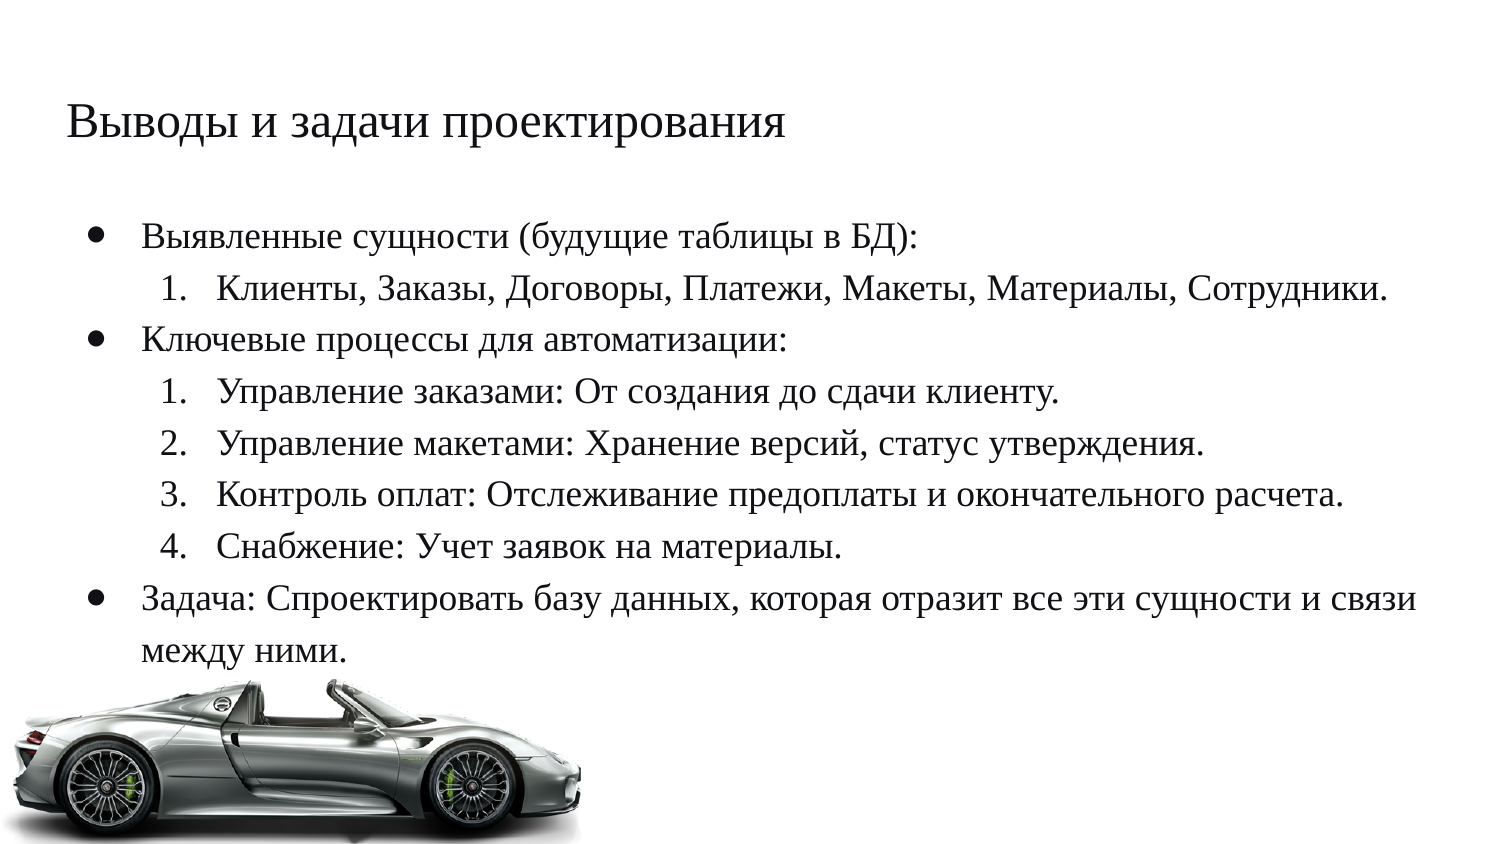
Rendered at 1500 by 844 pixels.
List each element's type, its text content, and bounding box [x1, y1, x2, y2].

list Выявленные сущности (будущие таблицы в БД): Клиенты, Заказы, Договоры, Платежи, Макеты, Материалы, Сотрудники. Ключевые процессы для автоматизации: Управление заказами: От создания до сдачи клиенту. Управление макетами: Хранение версий, статус утверждения. Контроль оплат: Отслеживание предоплаты и окончательного расчета. Снабжение: Учет заявок на материалы. Задача: Спроектировать базу данных, которая отразит все эти сущности и связи между ними. [51, 189, 1449, 750]
title Выводы и задачи проектирования [51, 72, 1449, 167]
picture [0, 677, 582, 844]
